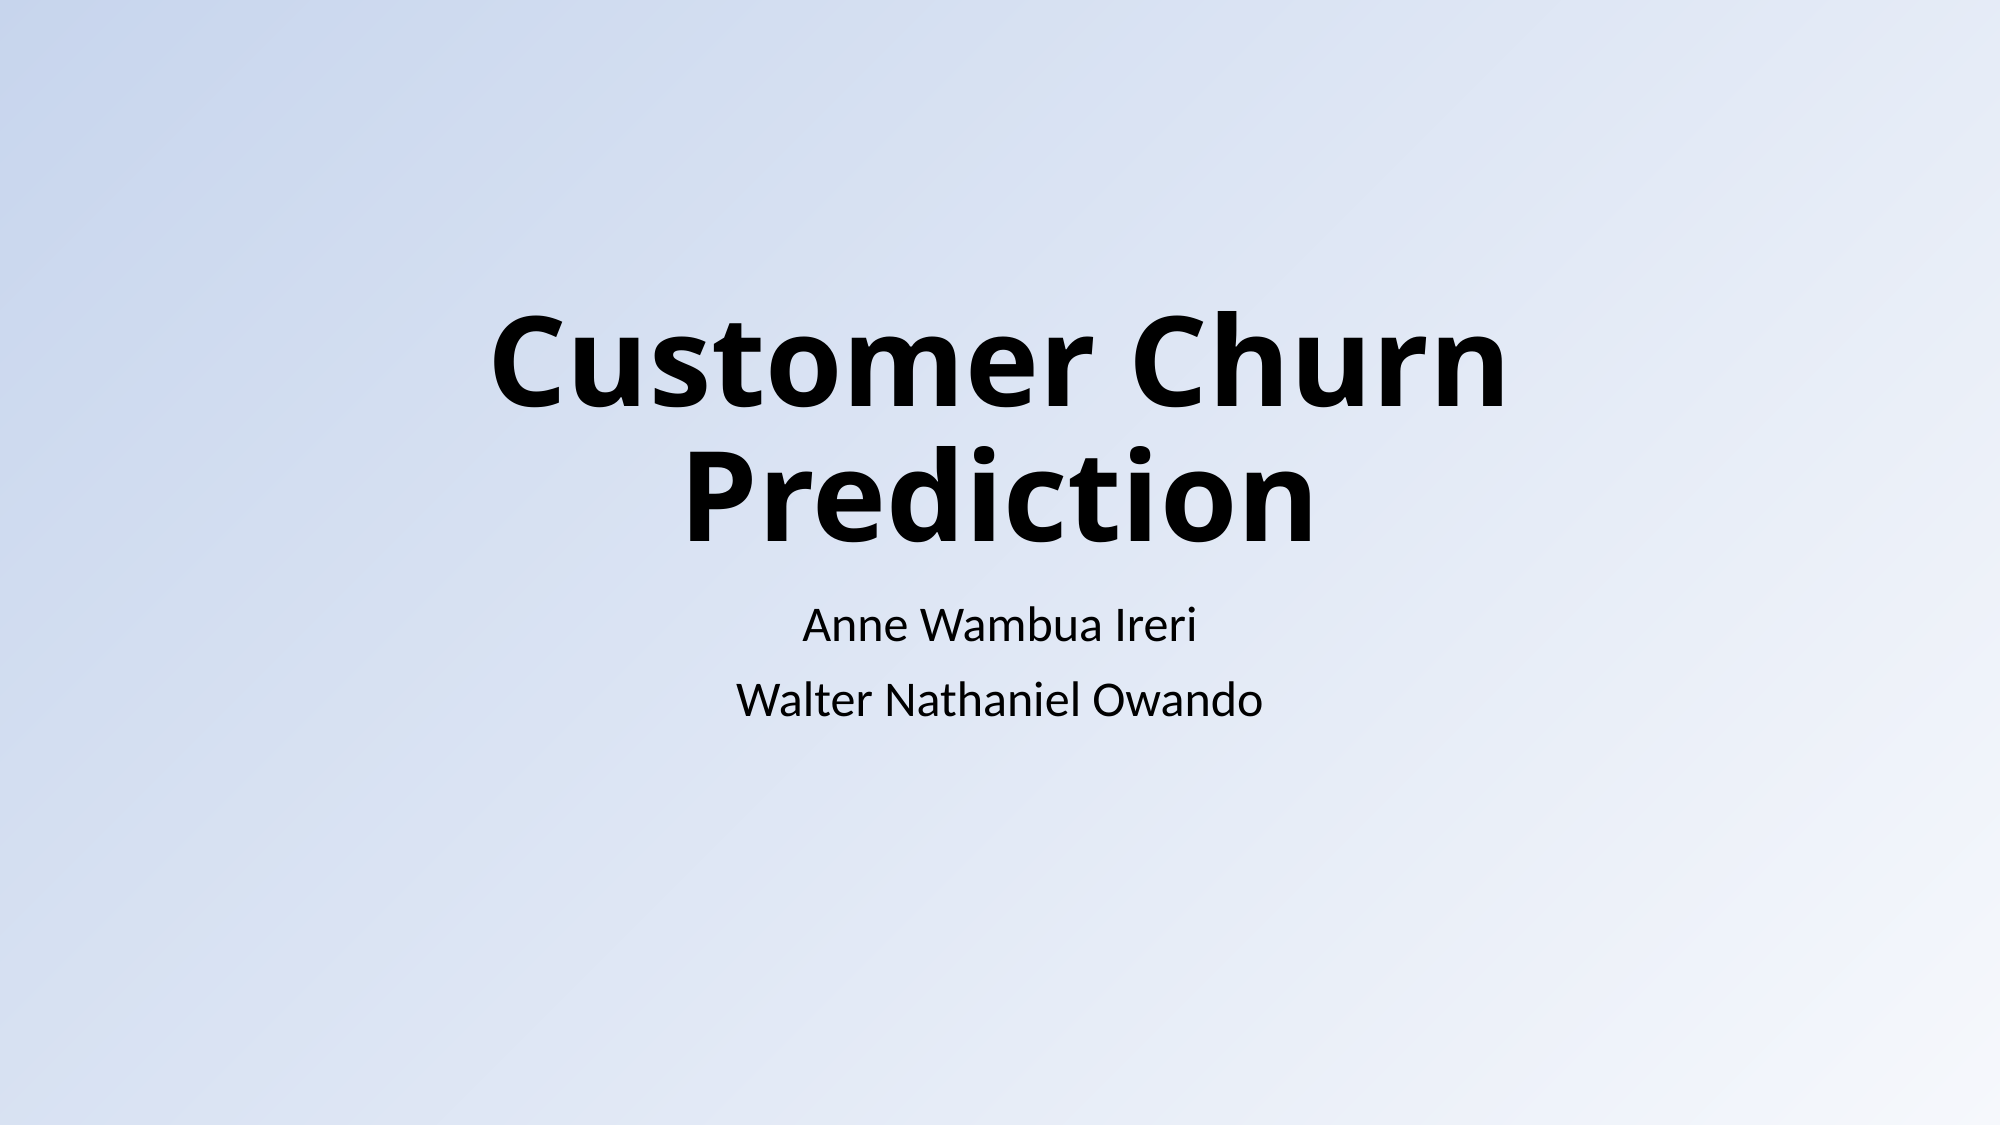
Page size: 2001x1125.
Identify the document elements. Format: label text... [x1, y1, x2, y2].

title Customer Churn Prediction [249, 397, 1750, 576]
subtitle Anne Wambua Ireri Walter Nathaniel Owando [249, 590, 1750, 769]
